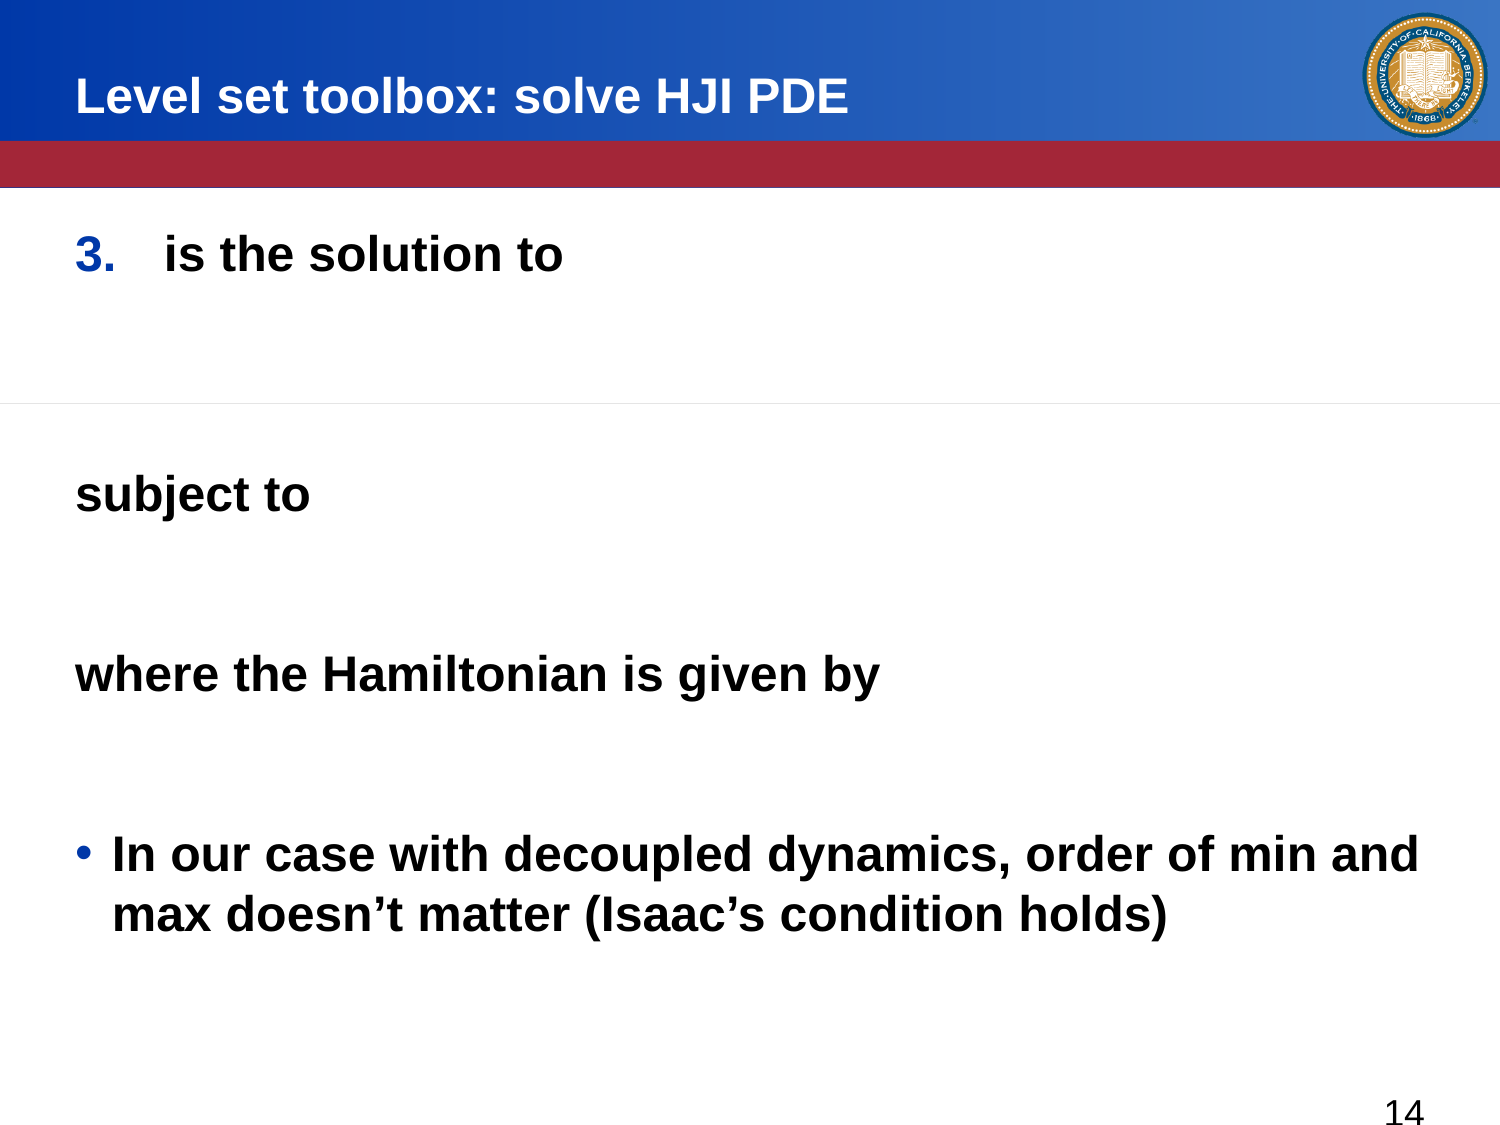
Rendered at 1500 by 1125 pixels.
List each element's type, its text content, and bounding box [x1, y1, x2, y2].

title Level set toolbox: solve HJI PDE [0, 31, 1345, 125]
picture [1362, 12, 1488, 138]
slide_number 14 [1325, 1087, 1500, 1125]
